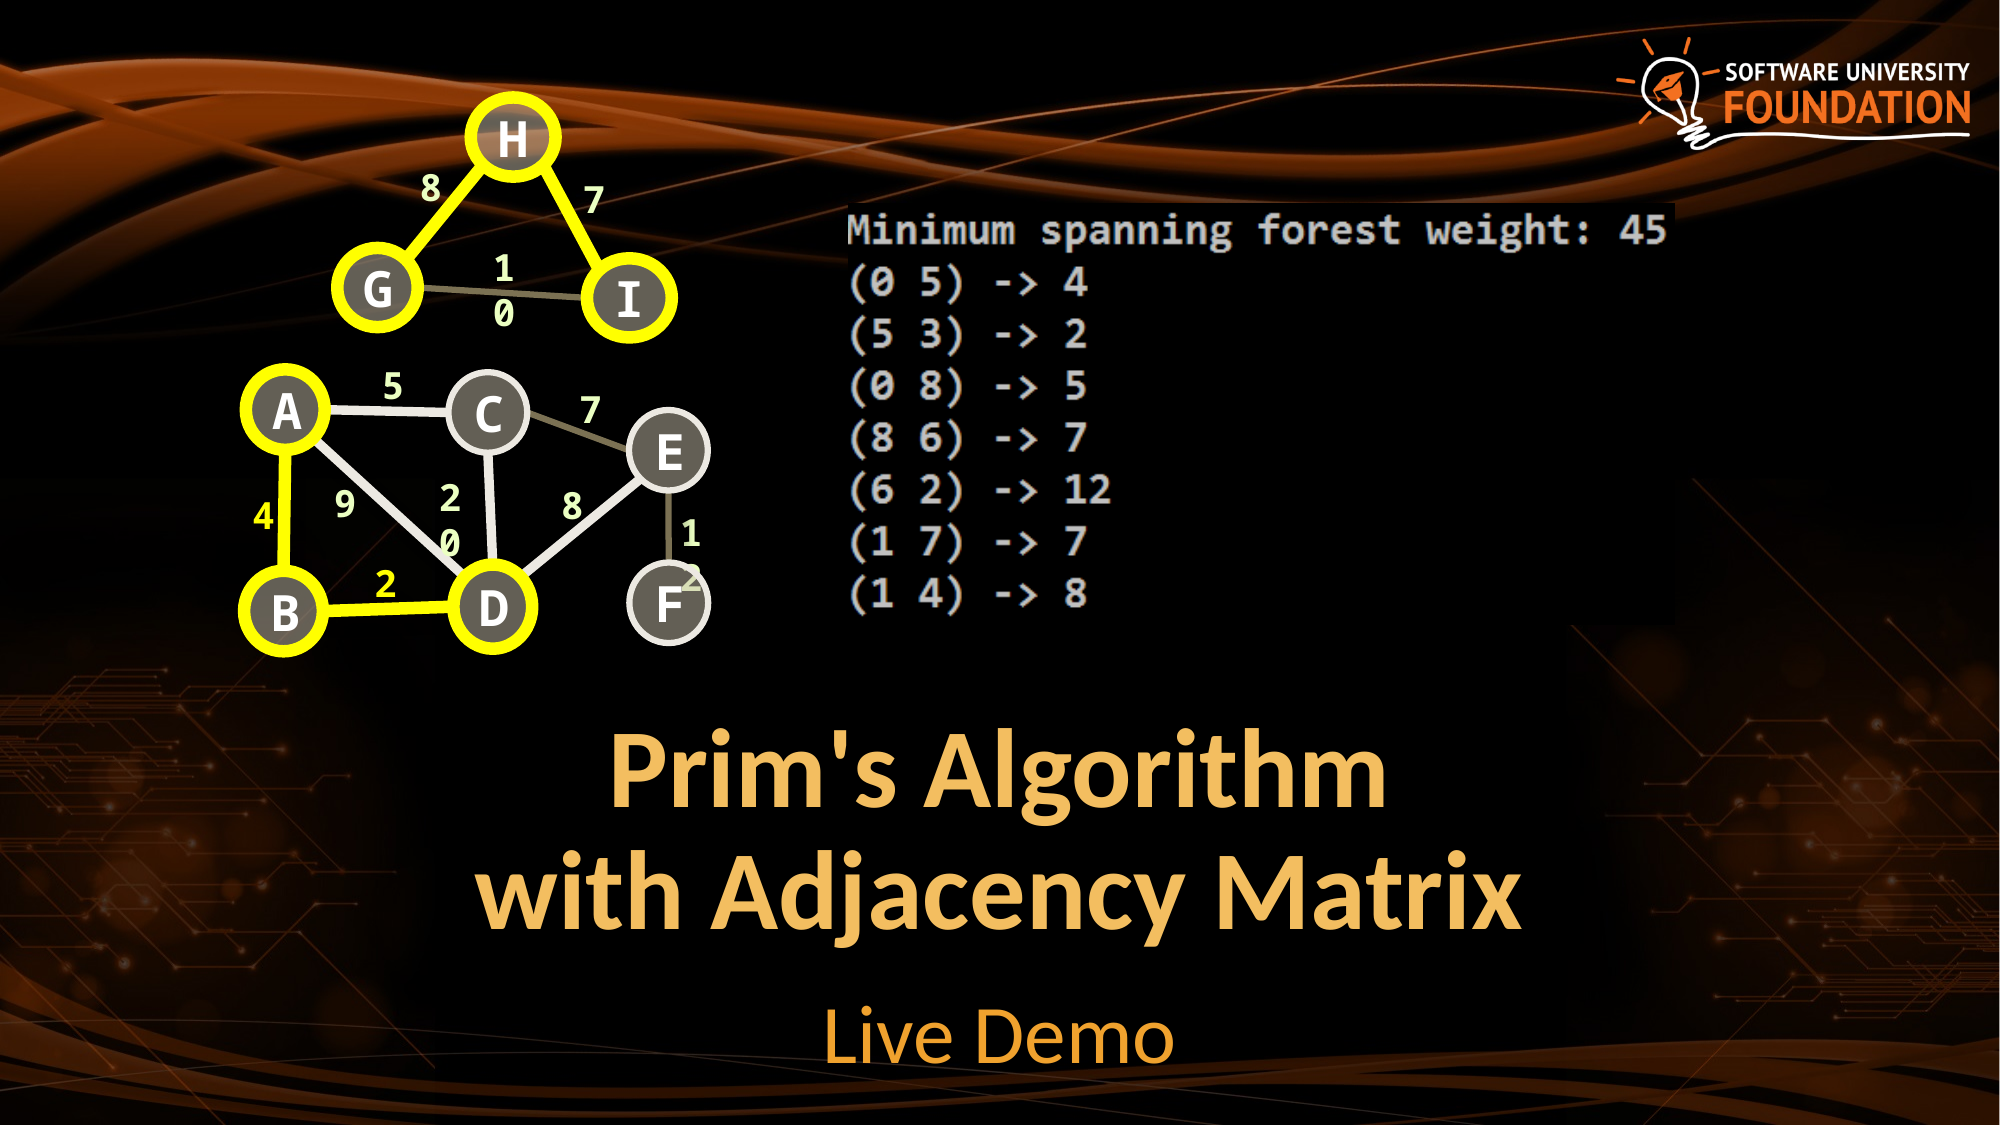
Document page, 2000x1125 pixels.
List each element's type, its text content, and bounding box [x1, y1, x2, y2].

list Live Demo [124, 969, 1875, 1125]
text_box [236, 97, 725, 652]
picture [0, 0, 2000, 1125]
title Prim's Algorithm with Adjacency Matrix [124, 704, 1875, 960]
